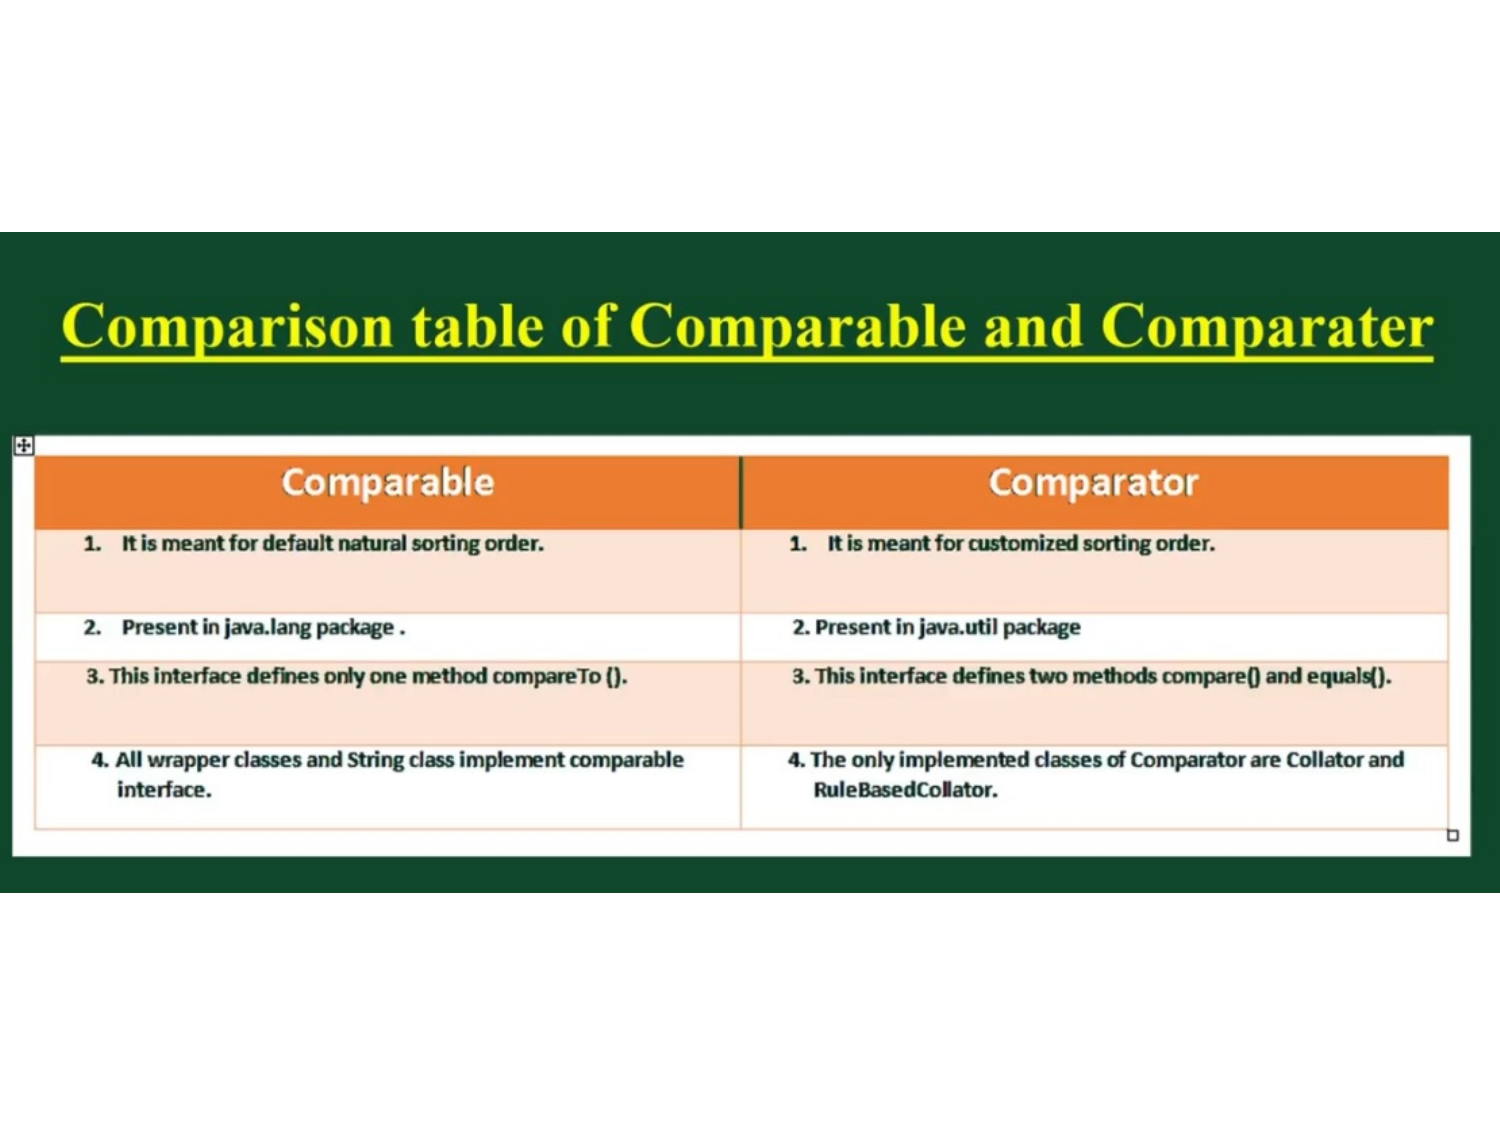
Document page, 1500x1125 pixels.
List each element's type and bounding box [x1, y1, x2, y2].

picture [0, 232, 1500, 893]
